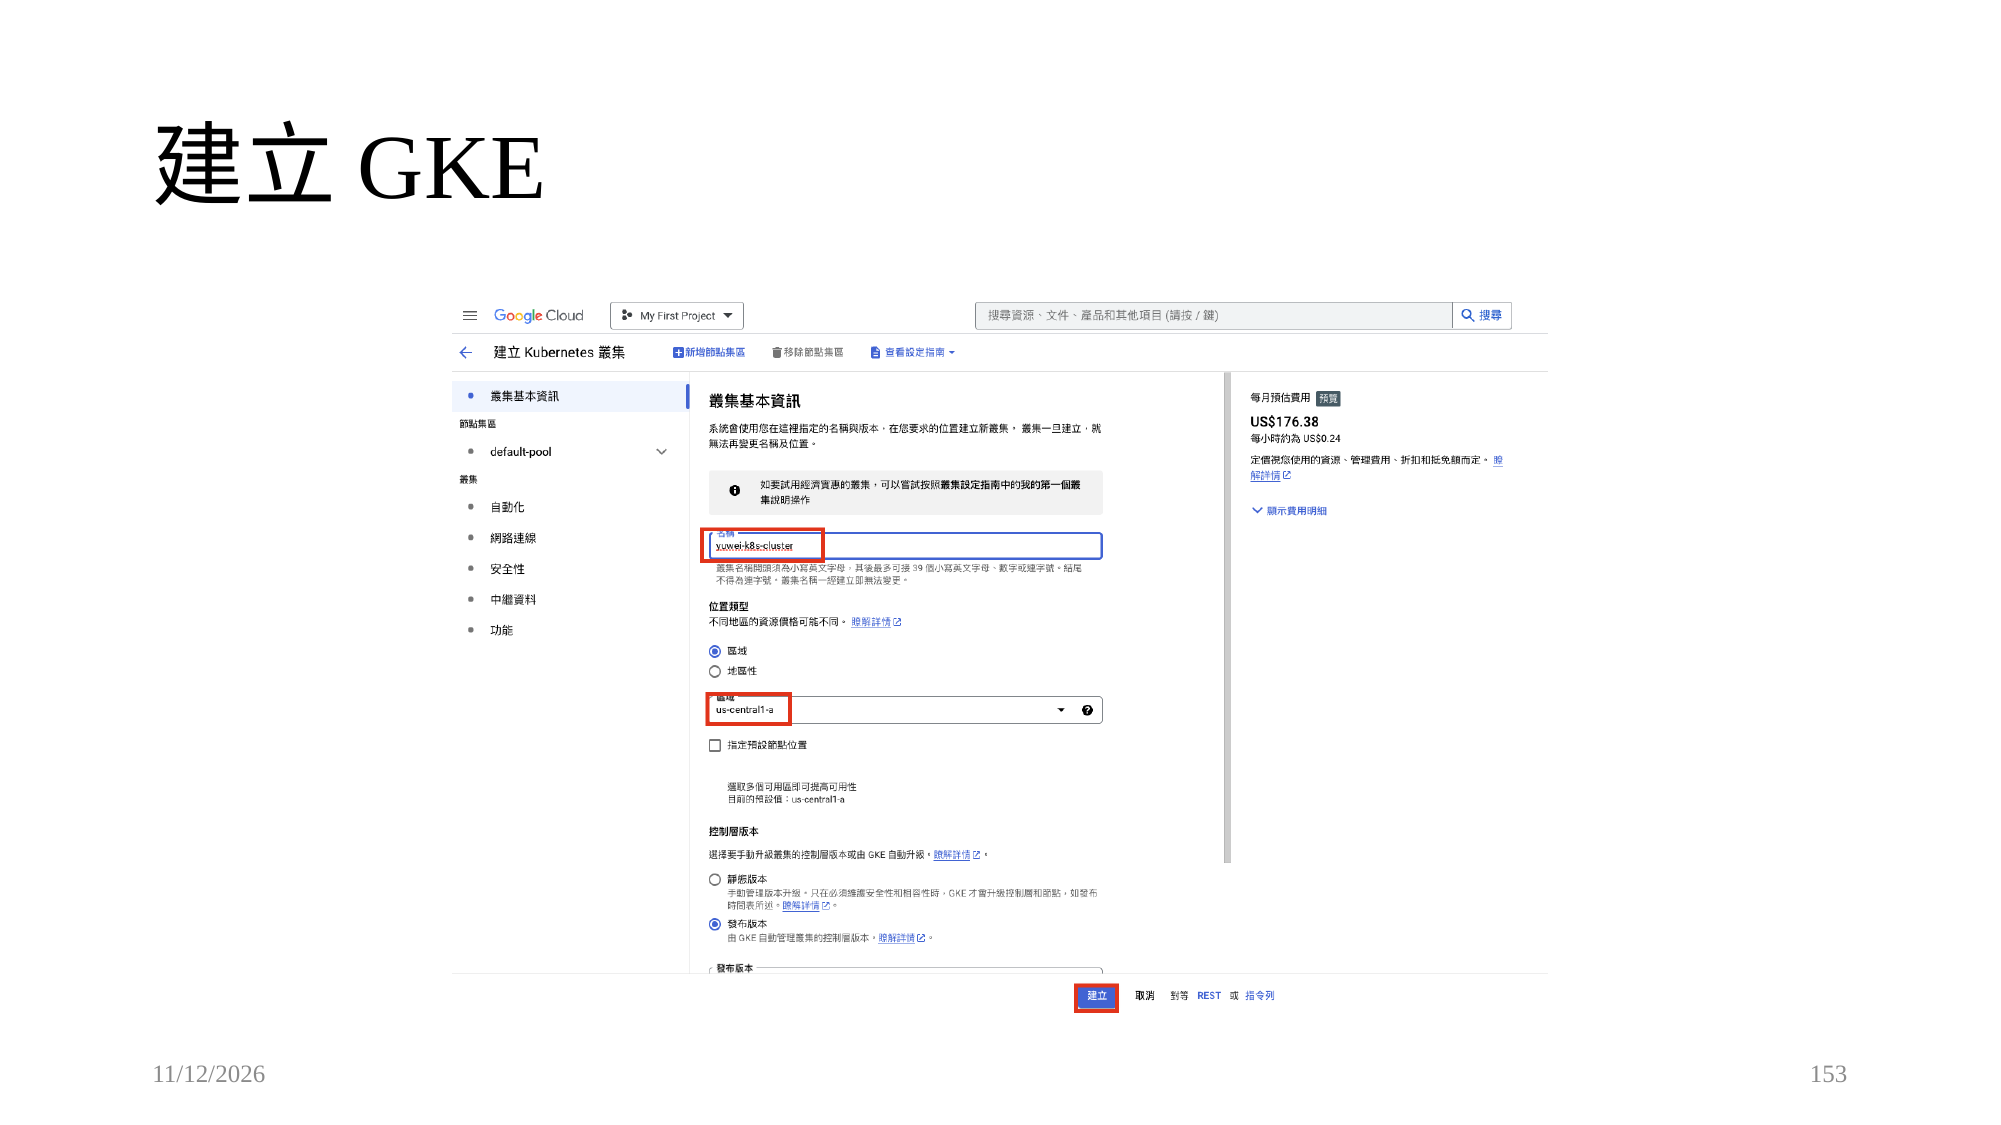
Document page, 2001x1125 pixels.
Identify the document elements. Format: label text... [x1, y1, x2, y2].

title 建立GKE [137, 59, 1863, 278]
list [452, 299, 1548, 1014]
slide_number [137, 1042, 588, 1103]
slide_number 153 [1412, 1042, 1863, 1103]
